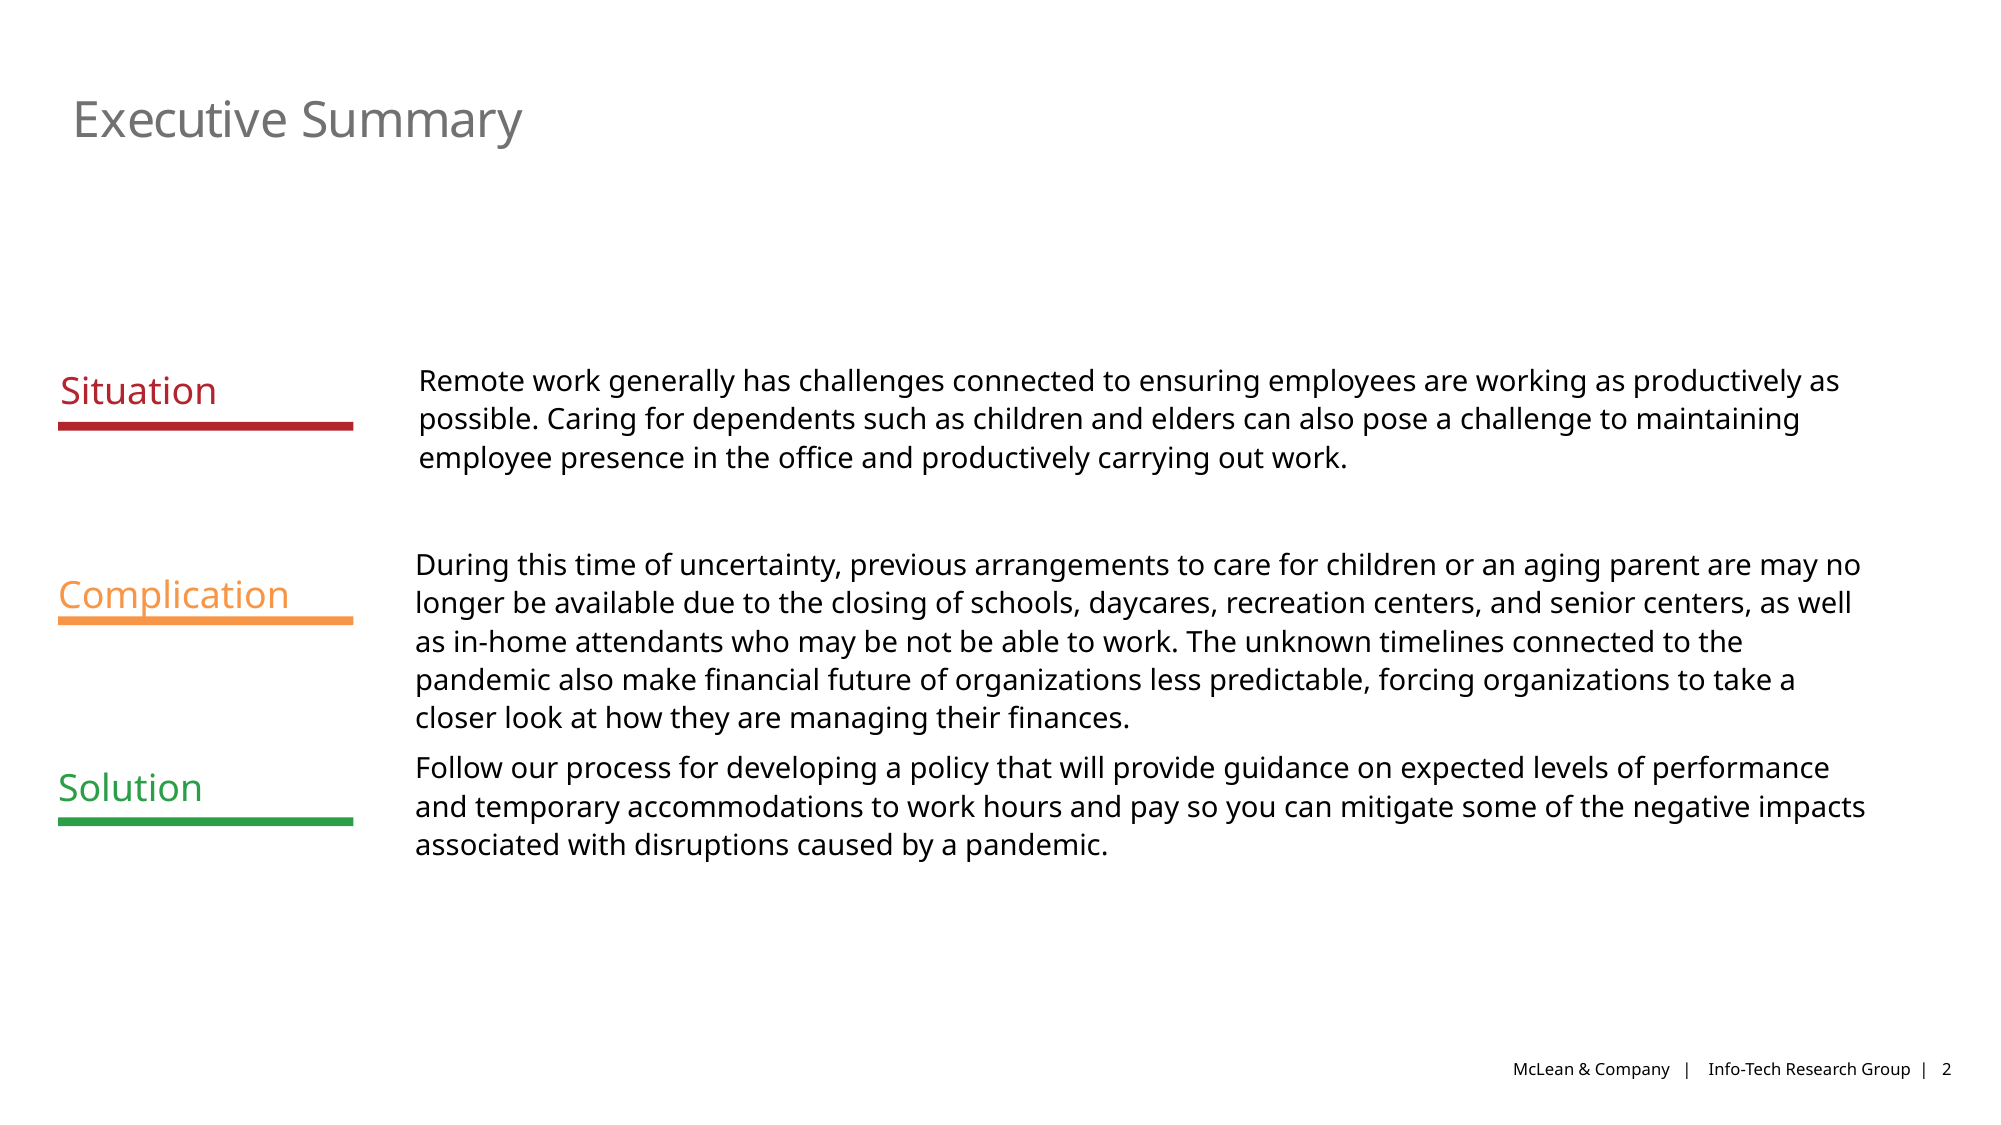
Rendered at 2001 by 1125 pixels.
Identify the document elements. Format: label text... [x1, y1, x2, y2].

title Executive Summary [58, 86, 653, 278]
list Complication [58, 566, 445, 615]
list Situation [60, 362, 447, 412]
list Solution [58, 759, 445, 808]
list Remote work generally has challenges connected to ensuring employees are working as productively as possible. Caring for dependents such as children and elders can also pose a challenge to maintaining employee presence in the office and productively carrying out work. [418, 358, 1887, 531]
text_box [56, 420, 355, 433]
text_box [56, 614, 355, 627]
list During this time of uncertainty, previous arrangements to care for children or an aging parent are may no longer be available due to the closing of schools, daycares, recreation centers, and senior centers, as well as in-home attendants who may be not be able to work. The unknown timelines connected to the pandemic also make financial future of organizations less predictable, forcing organizations to take a closer look at how they are managing their finances. [415, 542, 1887, 715]
text_box [56, 815, 355, 828]
list Follow our process for developing a policy that will provide guidance on expected levels of performance and temporary accommodations to work hours and pay so you can mitigate some of the negative impacts associated with disruptions caused by a pandemic. [415, 745, 1887, 919]
